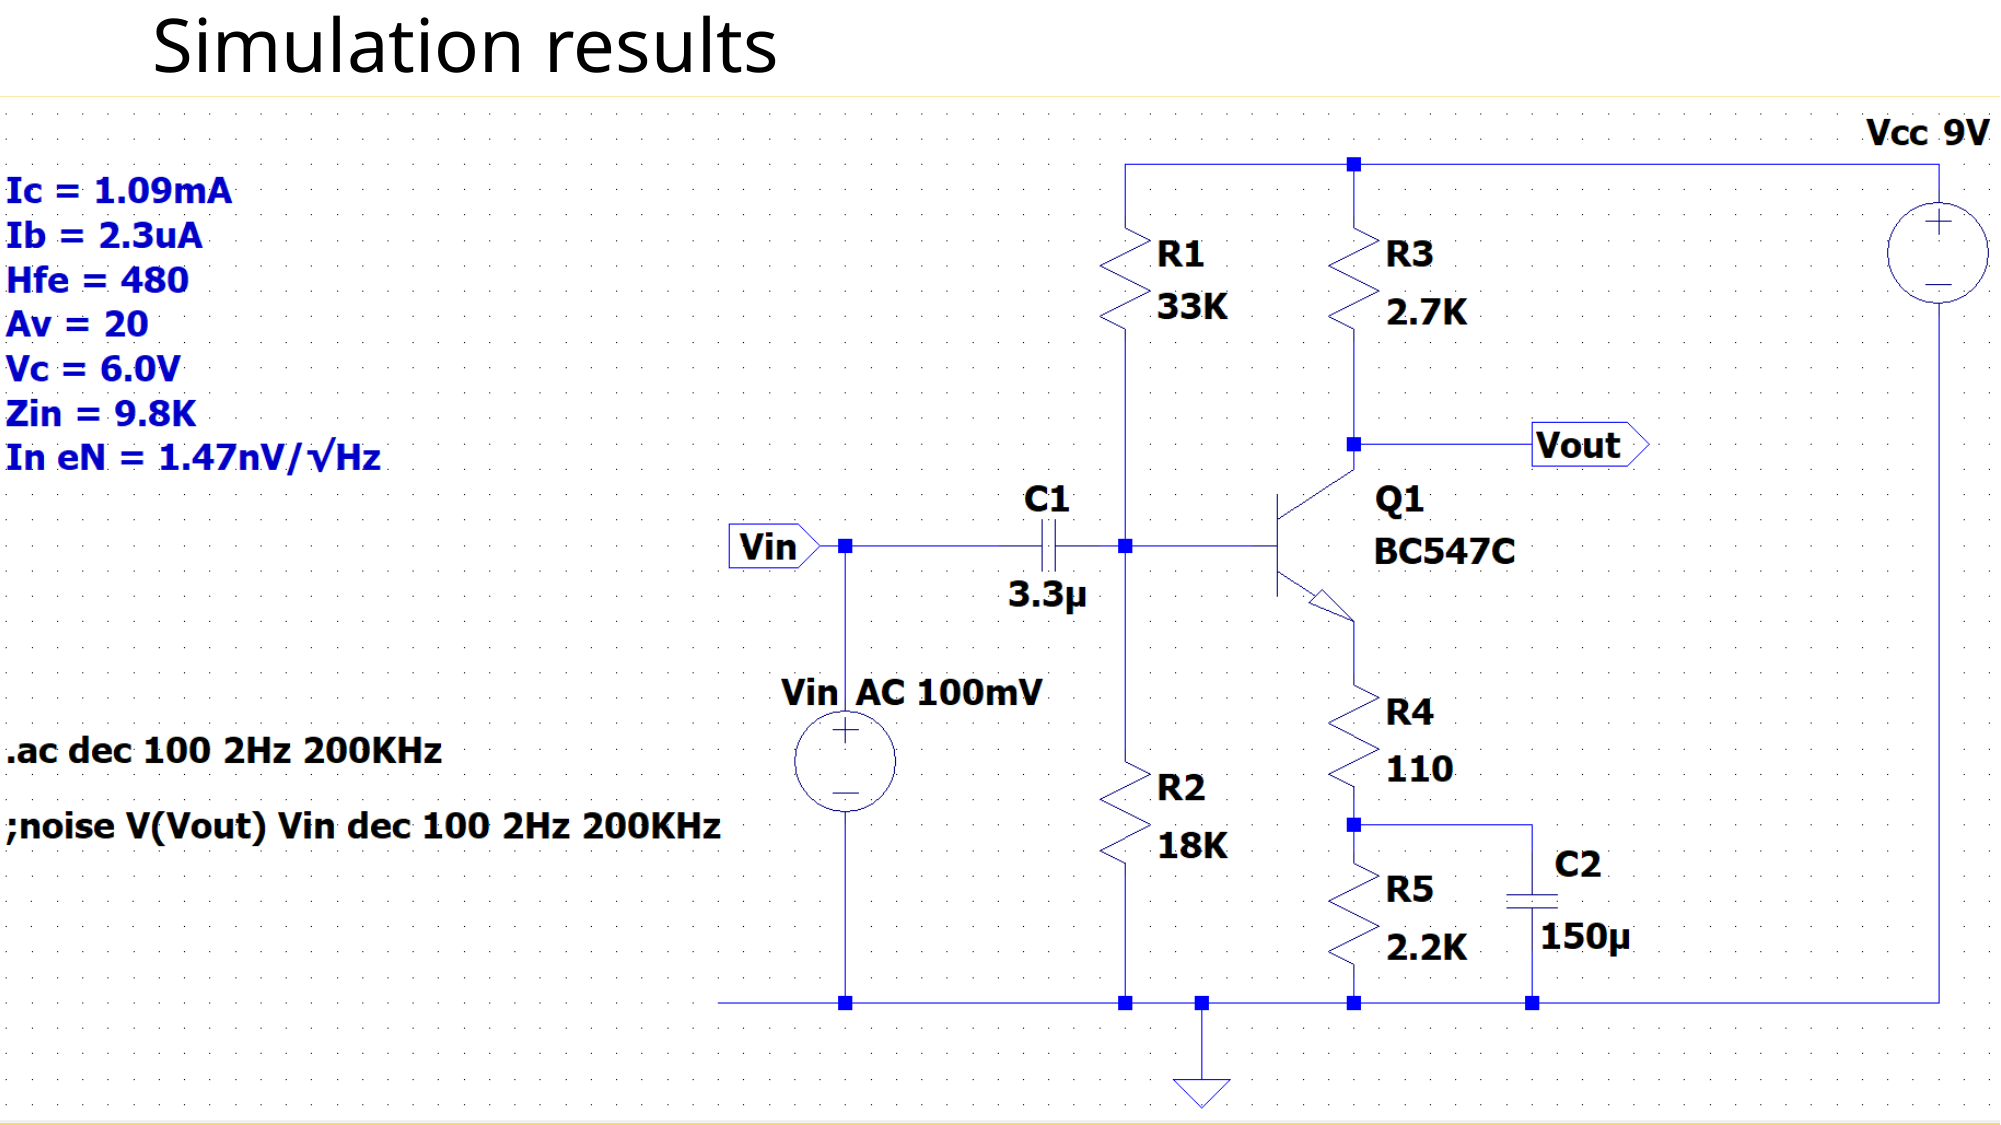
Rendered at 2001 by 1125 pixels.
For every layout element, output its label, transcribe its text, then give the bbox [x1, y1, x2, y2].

picture [0, 96, 2000, 1125]
title Simulation results [137, 0, 1863, 96]
